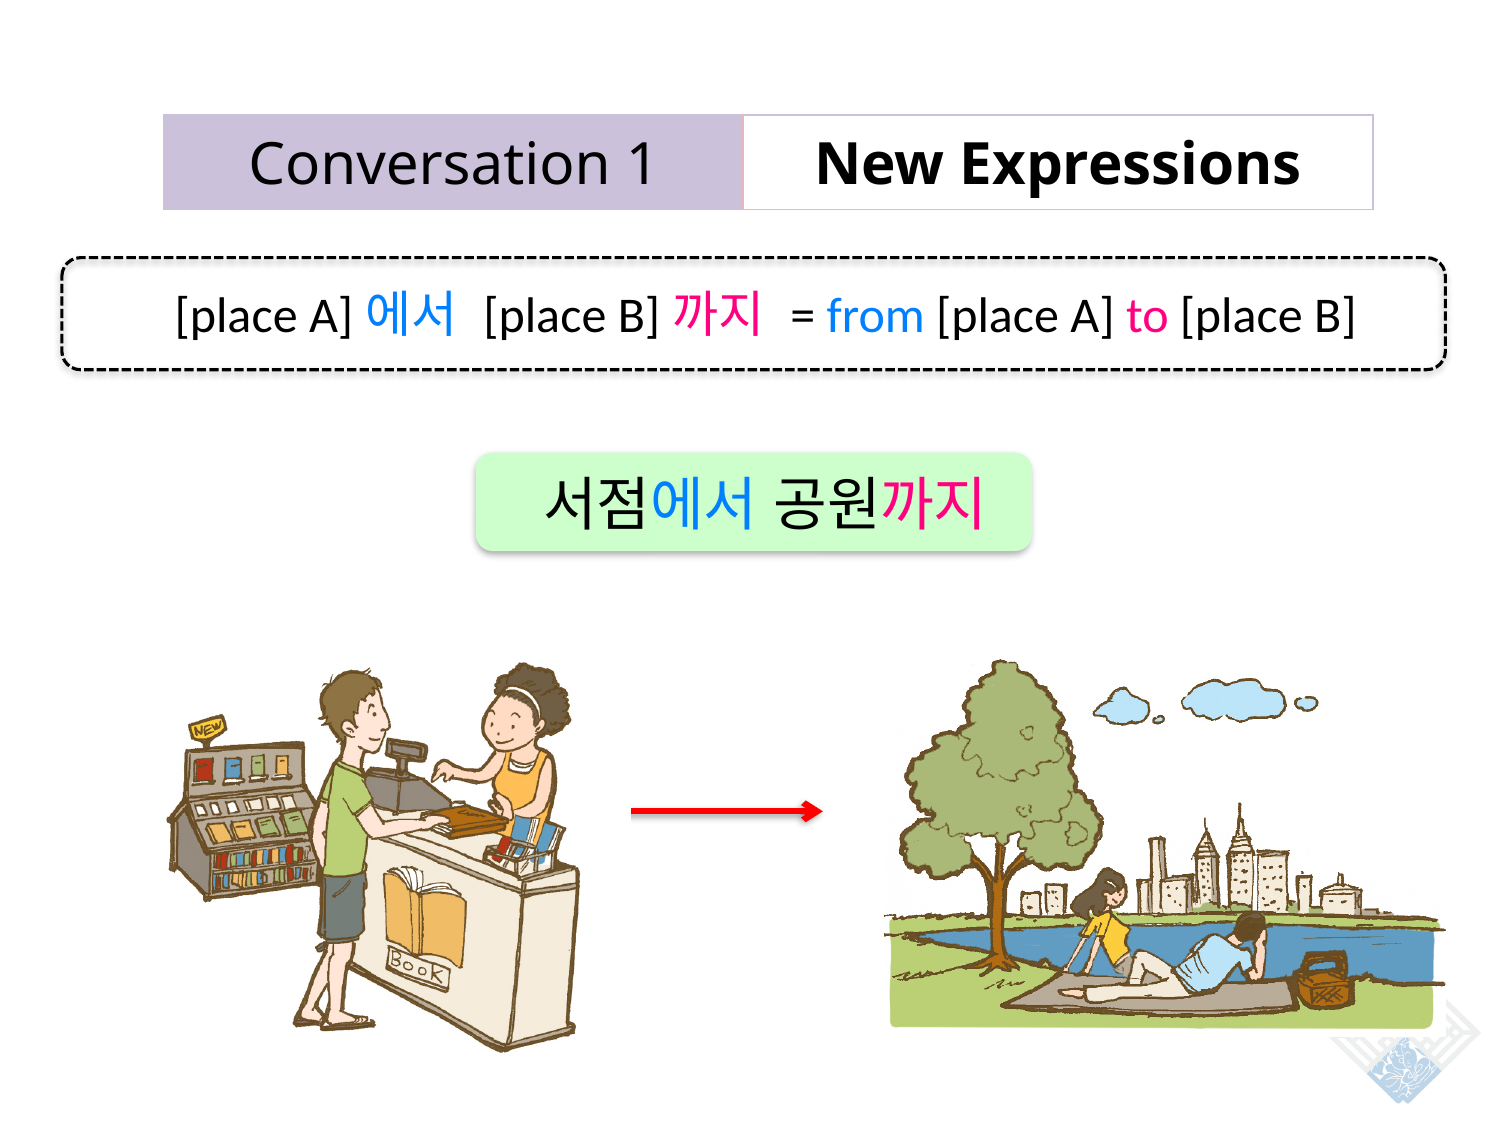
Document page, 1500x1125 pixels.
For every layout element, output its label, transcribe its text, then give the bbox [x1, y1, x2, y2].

table_header New Expressions [744, 116, 1372, 209]
text_box [475, 452, 1033, 552]
picture [883, 631, 1446, 1037]
table_header Conversation 1 [165, 116, 742, 209]
picture [135, 630, 631, 1064]
text_box [61, 256, 1447, 371]
text_box 서점에서 공원까지 [528, 459, 1003, 545]
